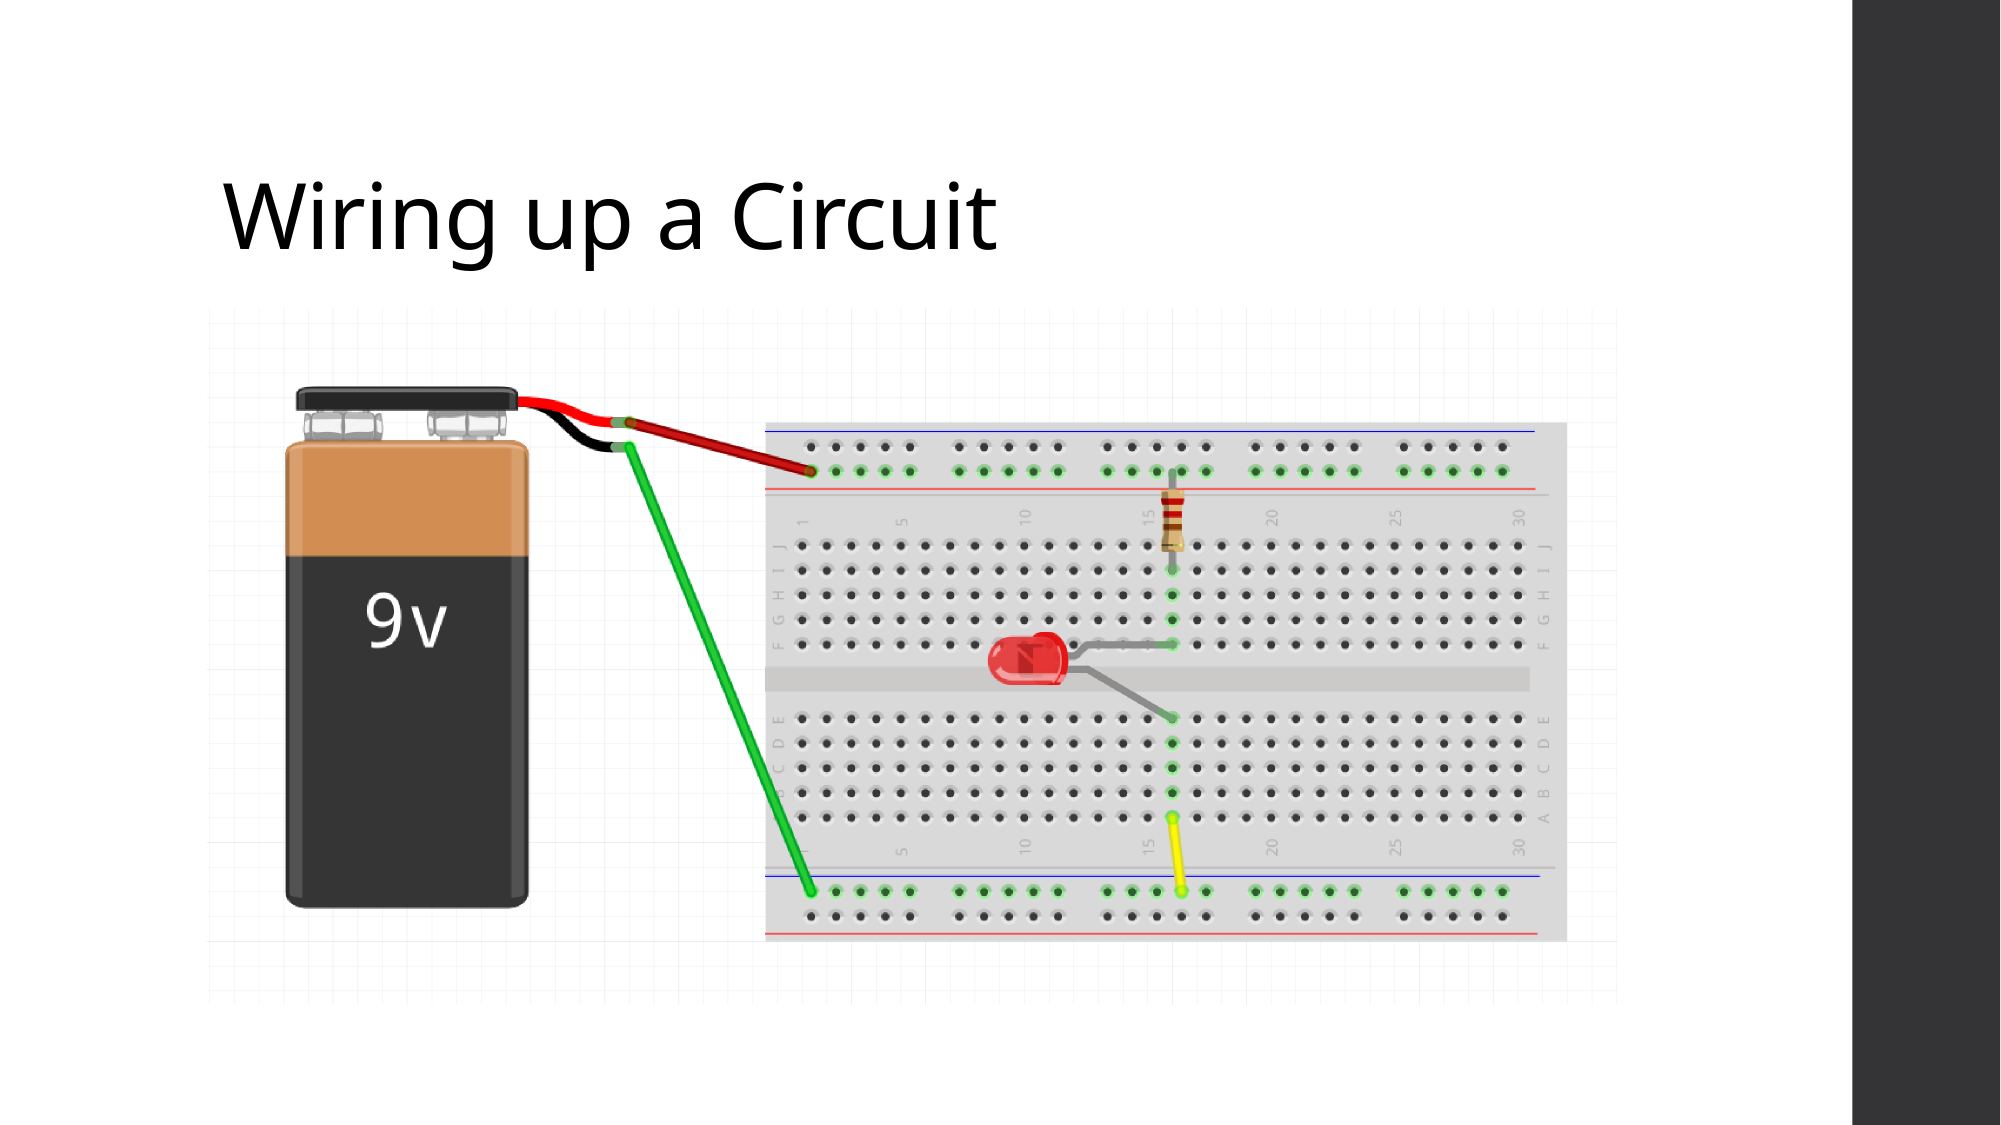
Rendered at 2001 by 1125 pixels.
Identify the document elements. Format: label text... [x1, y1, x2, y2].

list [206, 308, 1618, 1006]
title Wiring up a Circuit [206, 60, 1797, 278]
